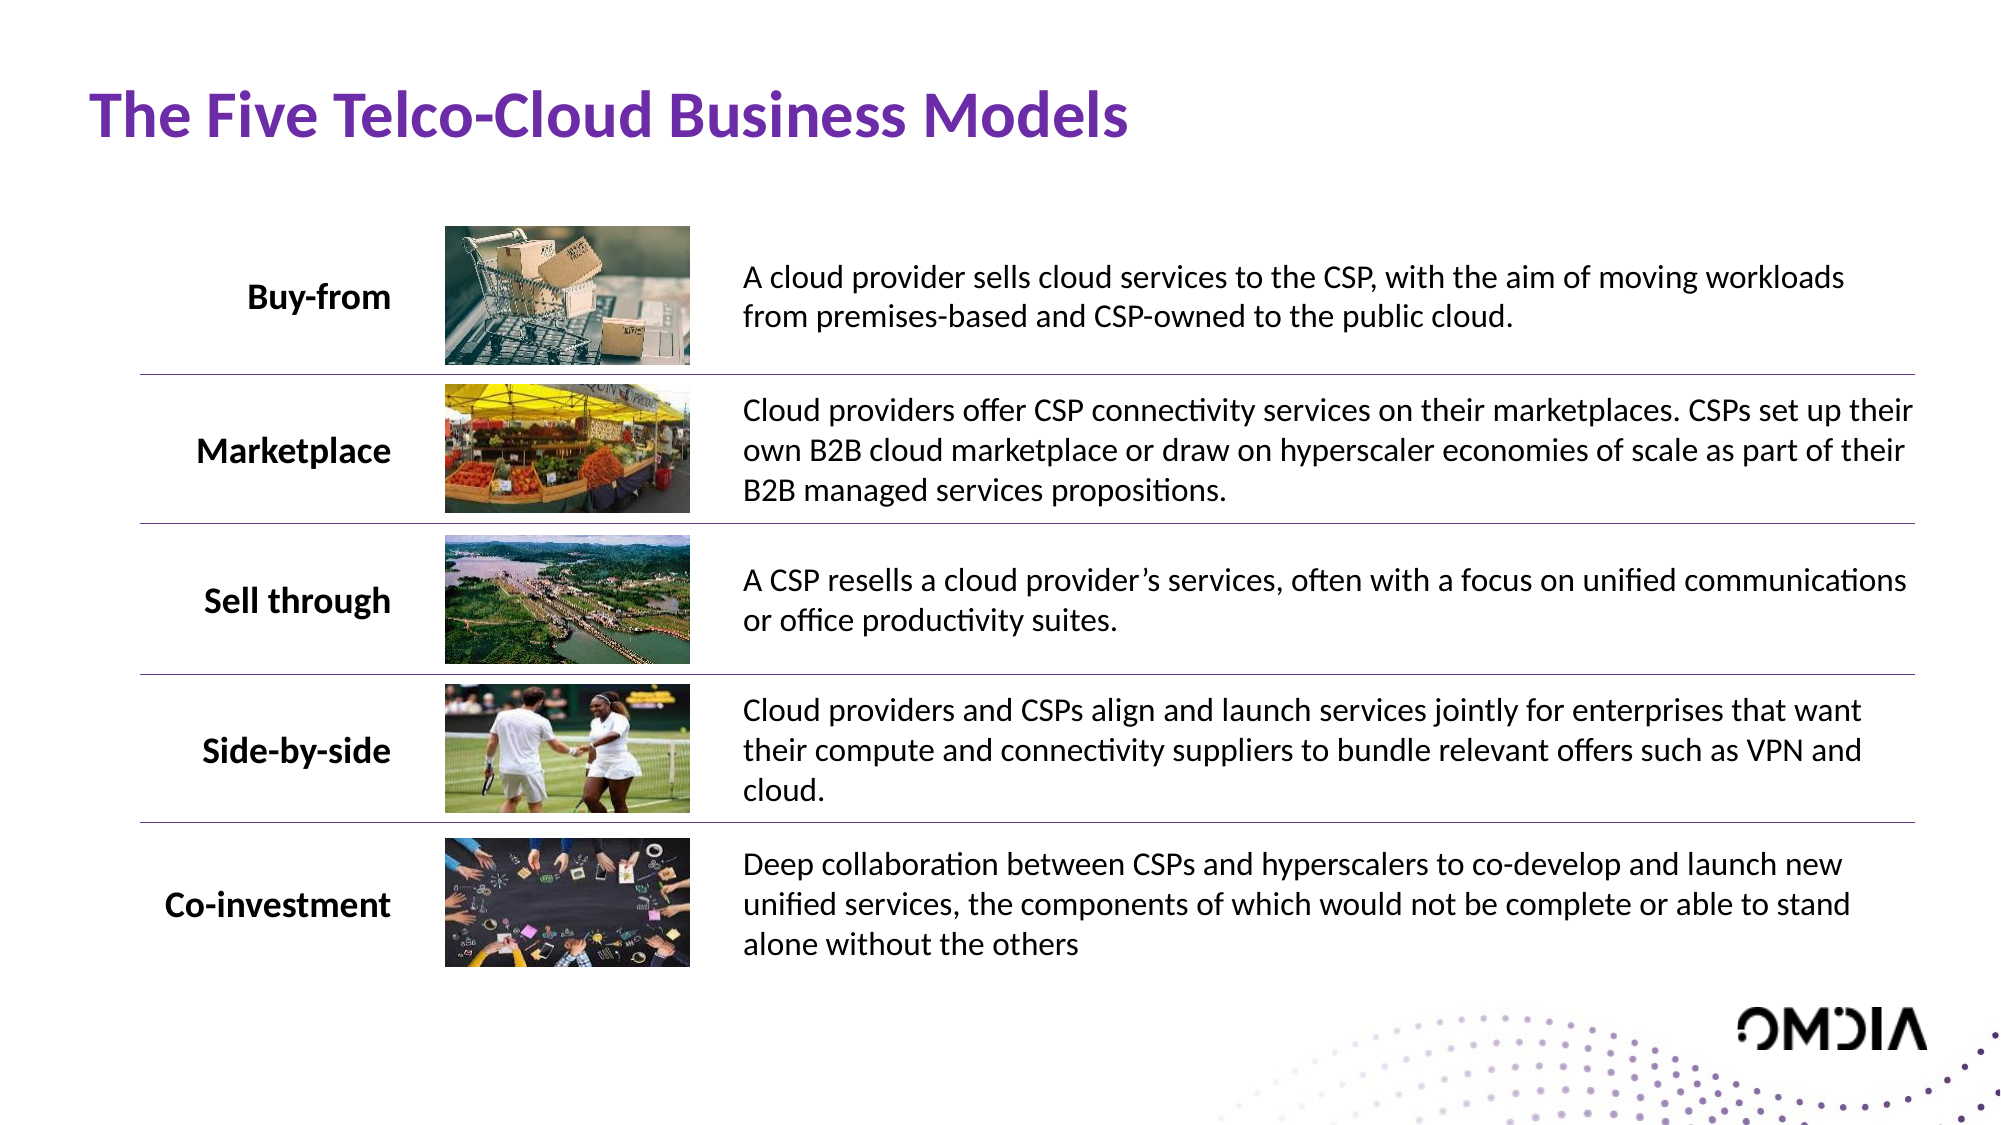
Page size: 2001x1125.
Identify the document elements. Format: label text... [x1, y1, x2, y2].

text_box Buy-from [197, 265, 407, 325]
picture [0, 0, 2001, 1125]
text_box A CSP resells a cloud provider’s services, often with a focus on unified communications or office productivity suites. [728, 551, 1932, 646]
text_box Deep collaboration between CSPs and hyperscalers to co-develop and launch new unified services, the components of which would not be complete or able to stand alone without the others [728, 834, 1932, 970]
text_box Co-investment [139, 872, 407, 933]
text_box Cloud providers offer CSP connectivity services on their marketplaces. CSPs set up their own B2B cloud marketplace or draw on hyperscaler economies of scale as part of their B2B managed services propositions. [728, 380, 1932, 516]
text_box Marketplace [139, 418, 407, 479]
text_box Side-by-side [139, 718, 407, 779]
text_box Sell through [139, 568, 407, 629]
text_box A cloud provider sells cloud services to the CSP, with the aim of moving workloads from premises-based and CSP-owned to the public cloud. [728, 247, 1932, 342]
text_box Cloud providers and CSPs align and launch services jointly for enterprises that want their compute and connectivity suppliers to bundle relevant offers such as VPN and cloud. [728, 680, 1932, 816]
title The Five Telco-Cloud Business Models [75, 75, 1925, 165]
